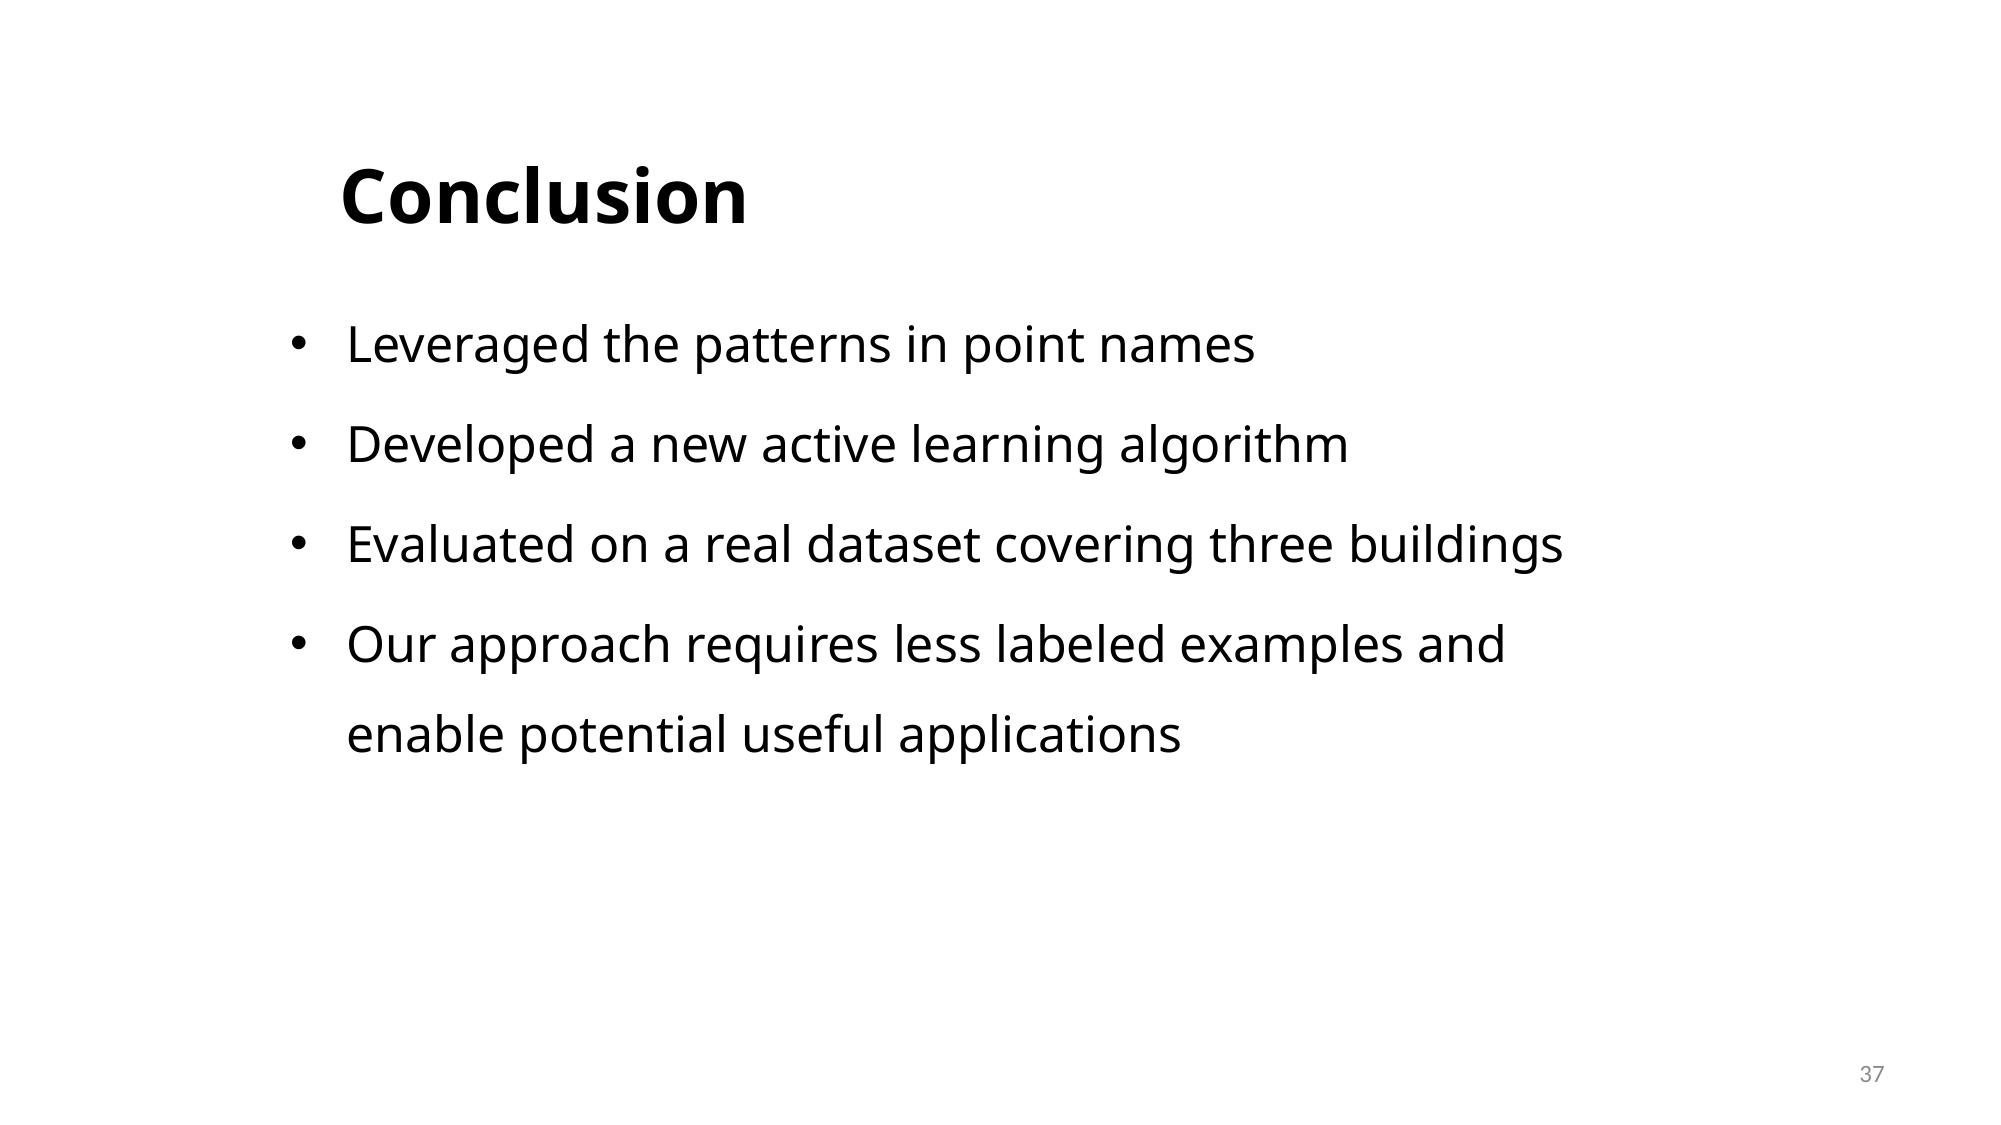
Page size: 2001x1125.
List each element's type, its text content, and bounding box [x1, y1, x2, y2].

slide_number 37 [1433, 1042, 1900, 1103]
text_box Conclusion [324, 99, 1675, 288]
list Leveraged the patterns in point names Developed a new active learning algorithm Evaluated on a real dataset covering three buildings Our approach requires less labeled examples and enable potential useful applications [275, 275, 1588, 1018]
